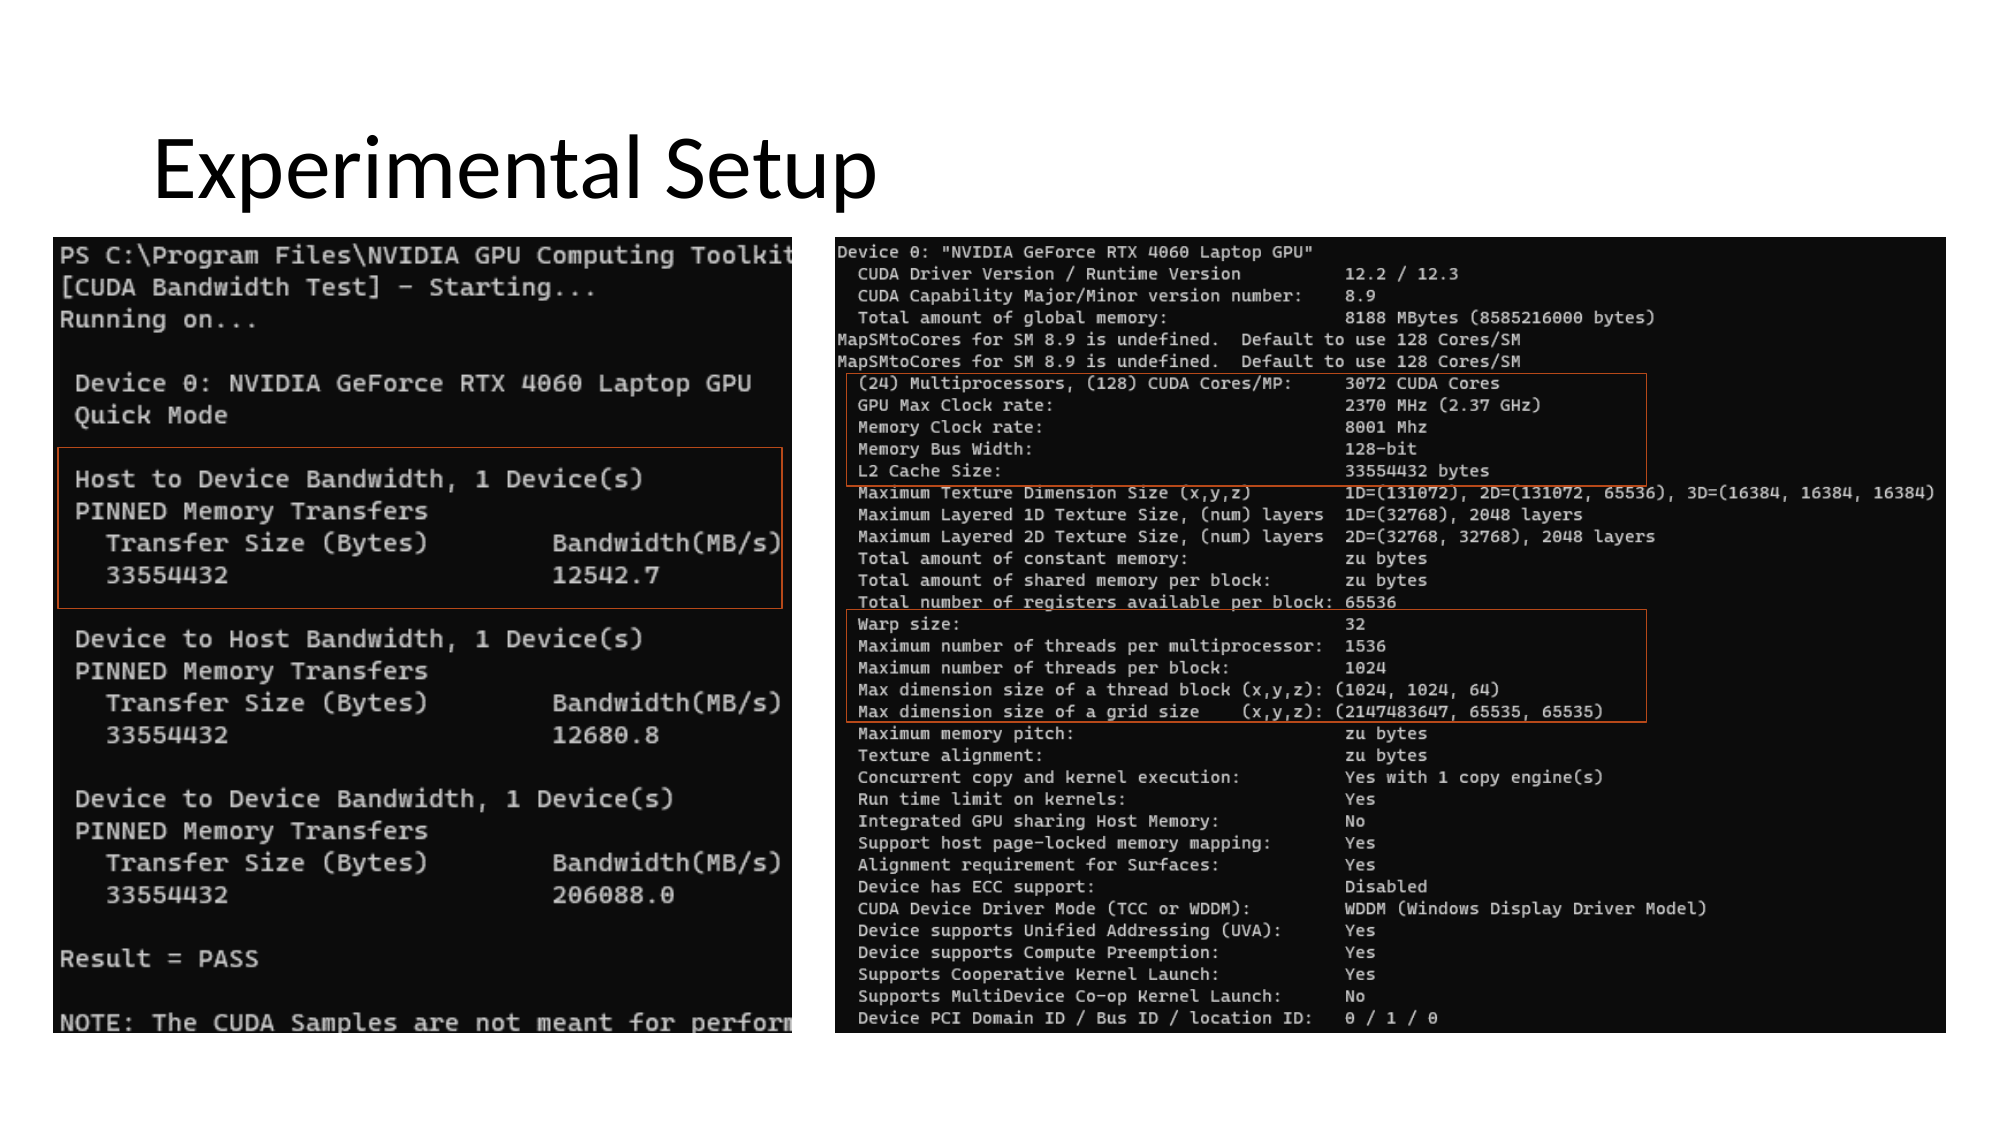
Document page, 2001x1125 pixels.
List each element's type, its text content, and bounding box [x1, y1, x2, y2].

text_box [835, 237, 1947, 1033]
title Experimental Setup [137, 59, 1863, 278]
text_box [53, 237, 792, 1033]
